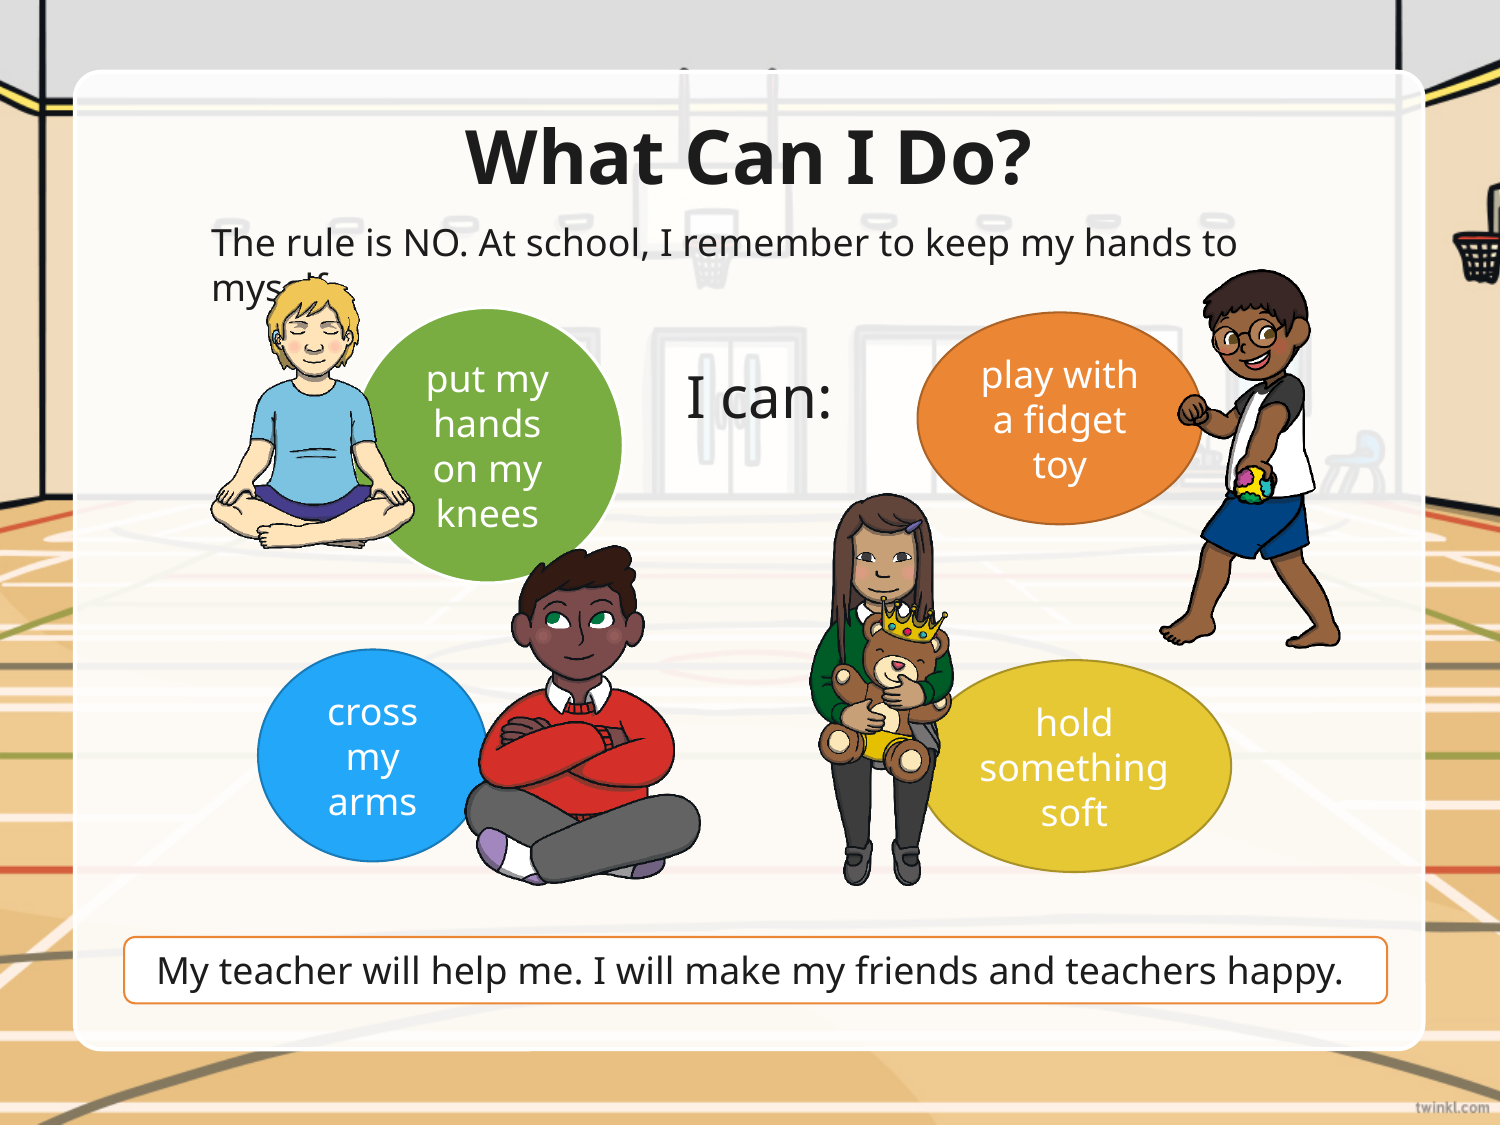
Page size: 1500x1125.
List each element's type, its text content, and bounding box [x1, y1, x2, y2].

text_box The rule is NO. At school, I remember to keep my hands to myself. [196, 211, 1344, 317]
text_box My teacher will help me. I will make my friends and teachers happy. [123, 935, 1389, 1005]
text_box play with a fidget toy [916, 317, 1159, 526]
text_box I can: [671, 352, 869, 438]
text_box cross my arms [256, 648, 464, 863]
text_box put my hands on my knees [395, 317, 625, 583]
text_box hold something soft [954, 659, 1233, 874]
title What Can I Do? [73, 76, 1426, 244]
picture [0, 0, 1500, 1125]
